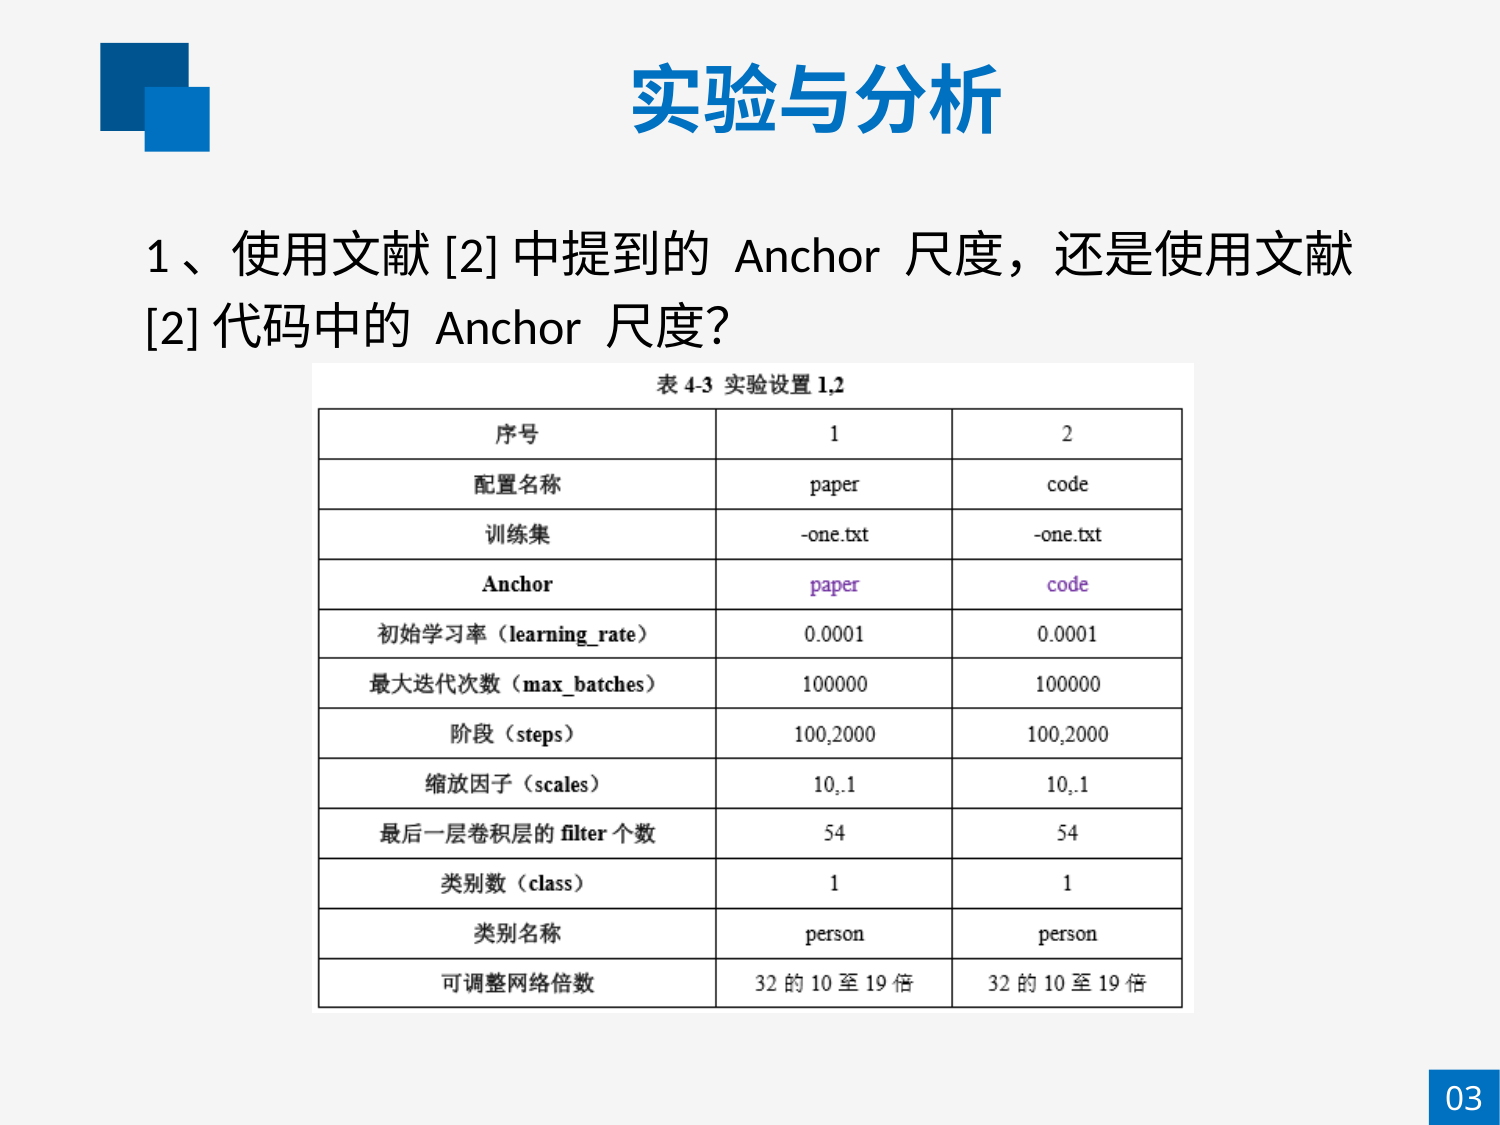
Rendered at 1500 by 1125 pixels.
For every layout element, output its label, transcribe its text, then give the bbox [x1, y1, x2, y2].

text_box 实验与分析 [232, 45, 1400, 150]
picture [312, 363, 1194, 1013]
text_box 1、使用文献[2]中提到的 Anchor 尺度，还是使用文献[2]代码中的 Anchor 尺度？ [129, 203, 1377, 363]
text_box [199, 1069, 1500, 1125]
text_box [99, 42, 210, 153]
